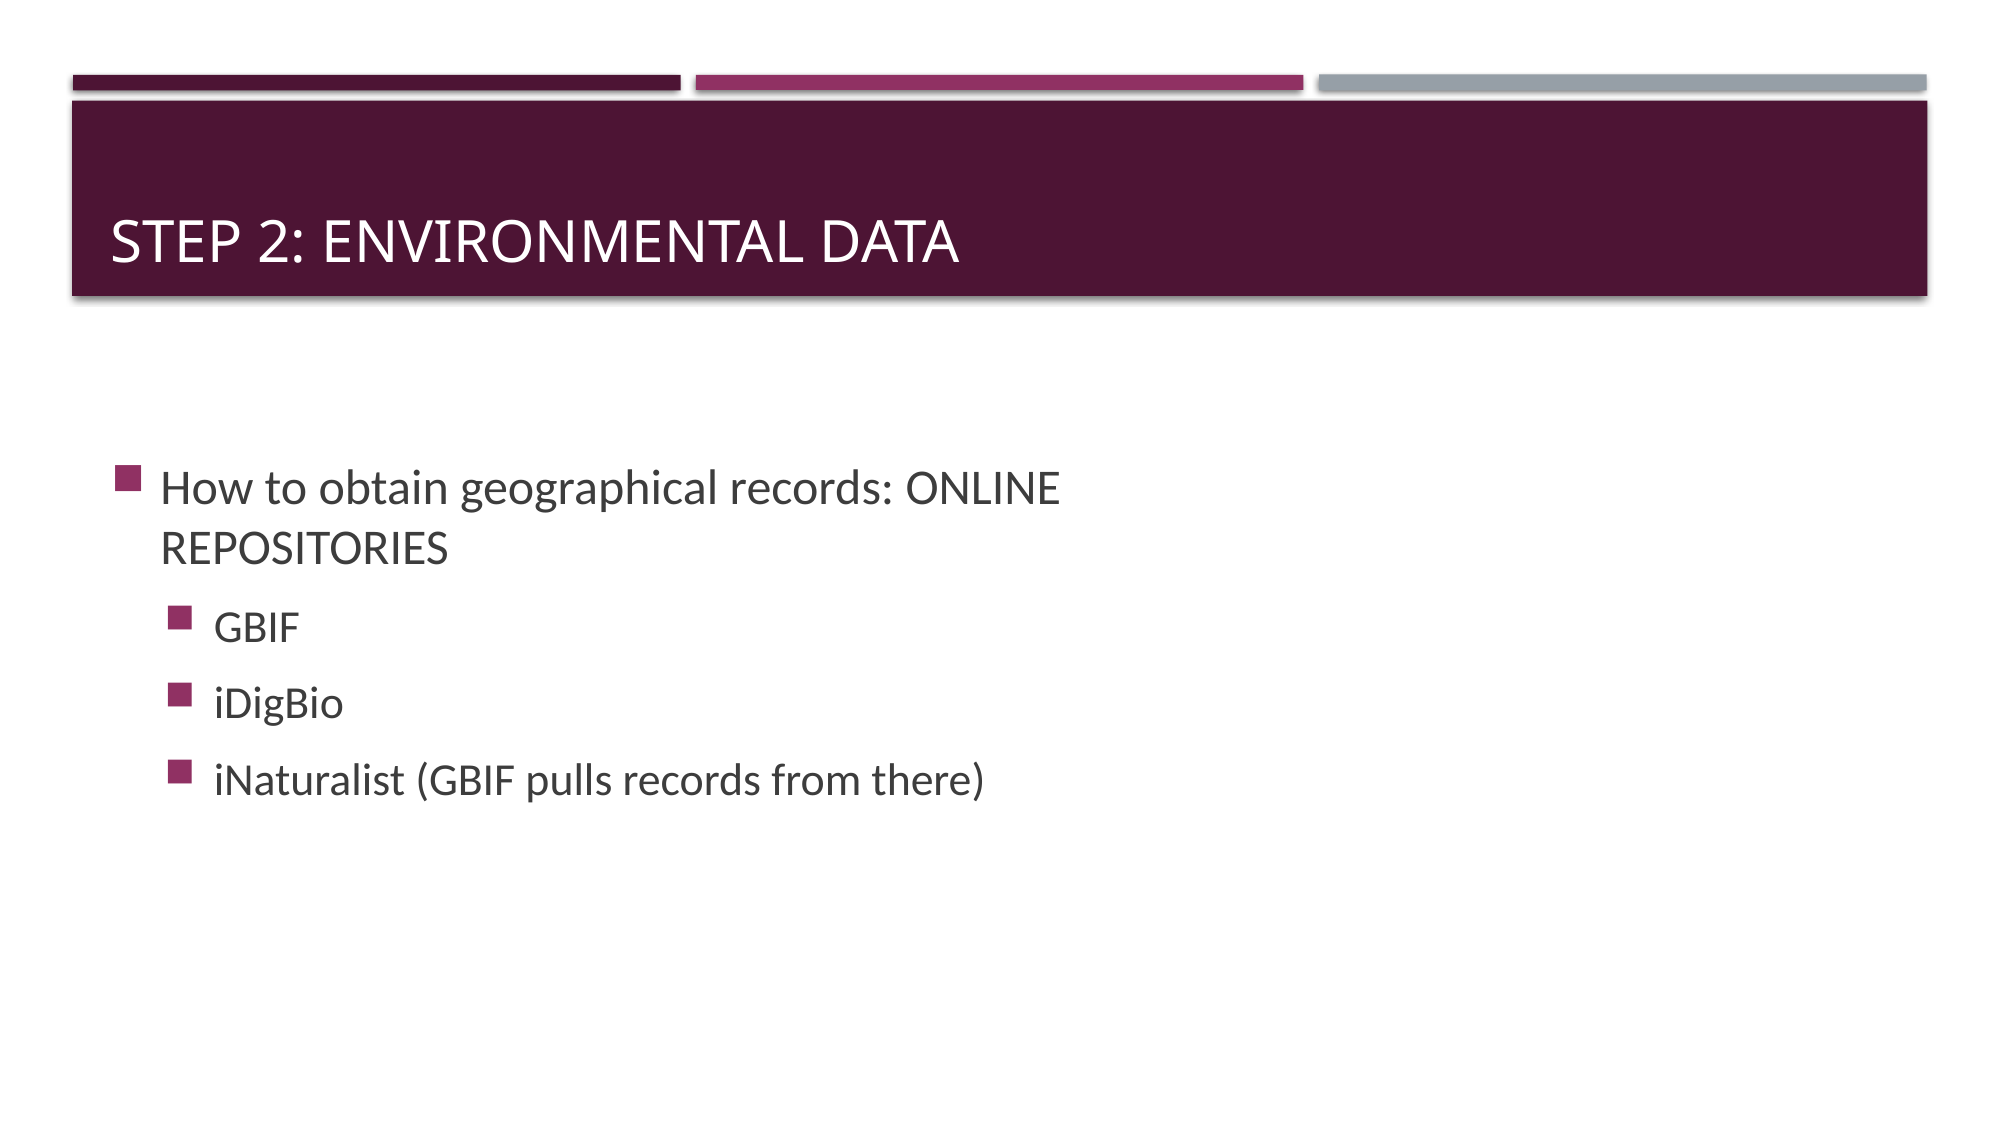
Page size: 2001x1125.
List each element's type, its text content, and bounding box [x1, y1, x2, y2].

list How to obtain geographical records: ONLINE REPOSITORIES GBIF iDigBio iNaturalist (GBIF pulls records from there) [95, 357, 1342, 962]
title STEP 2: Environmental DATA [95, 115, 1905, 282]
